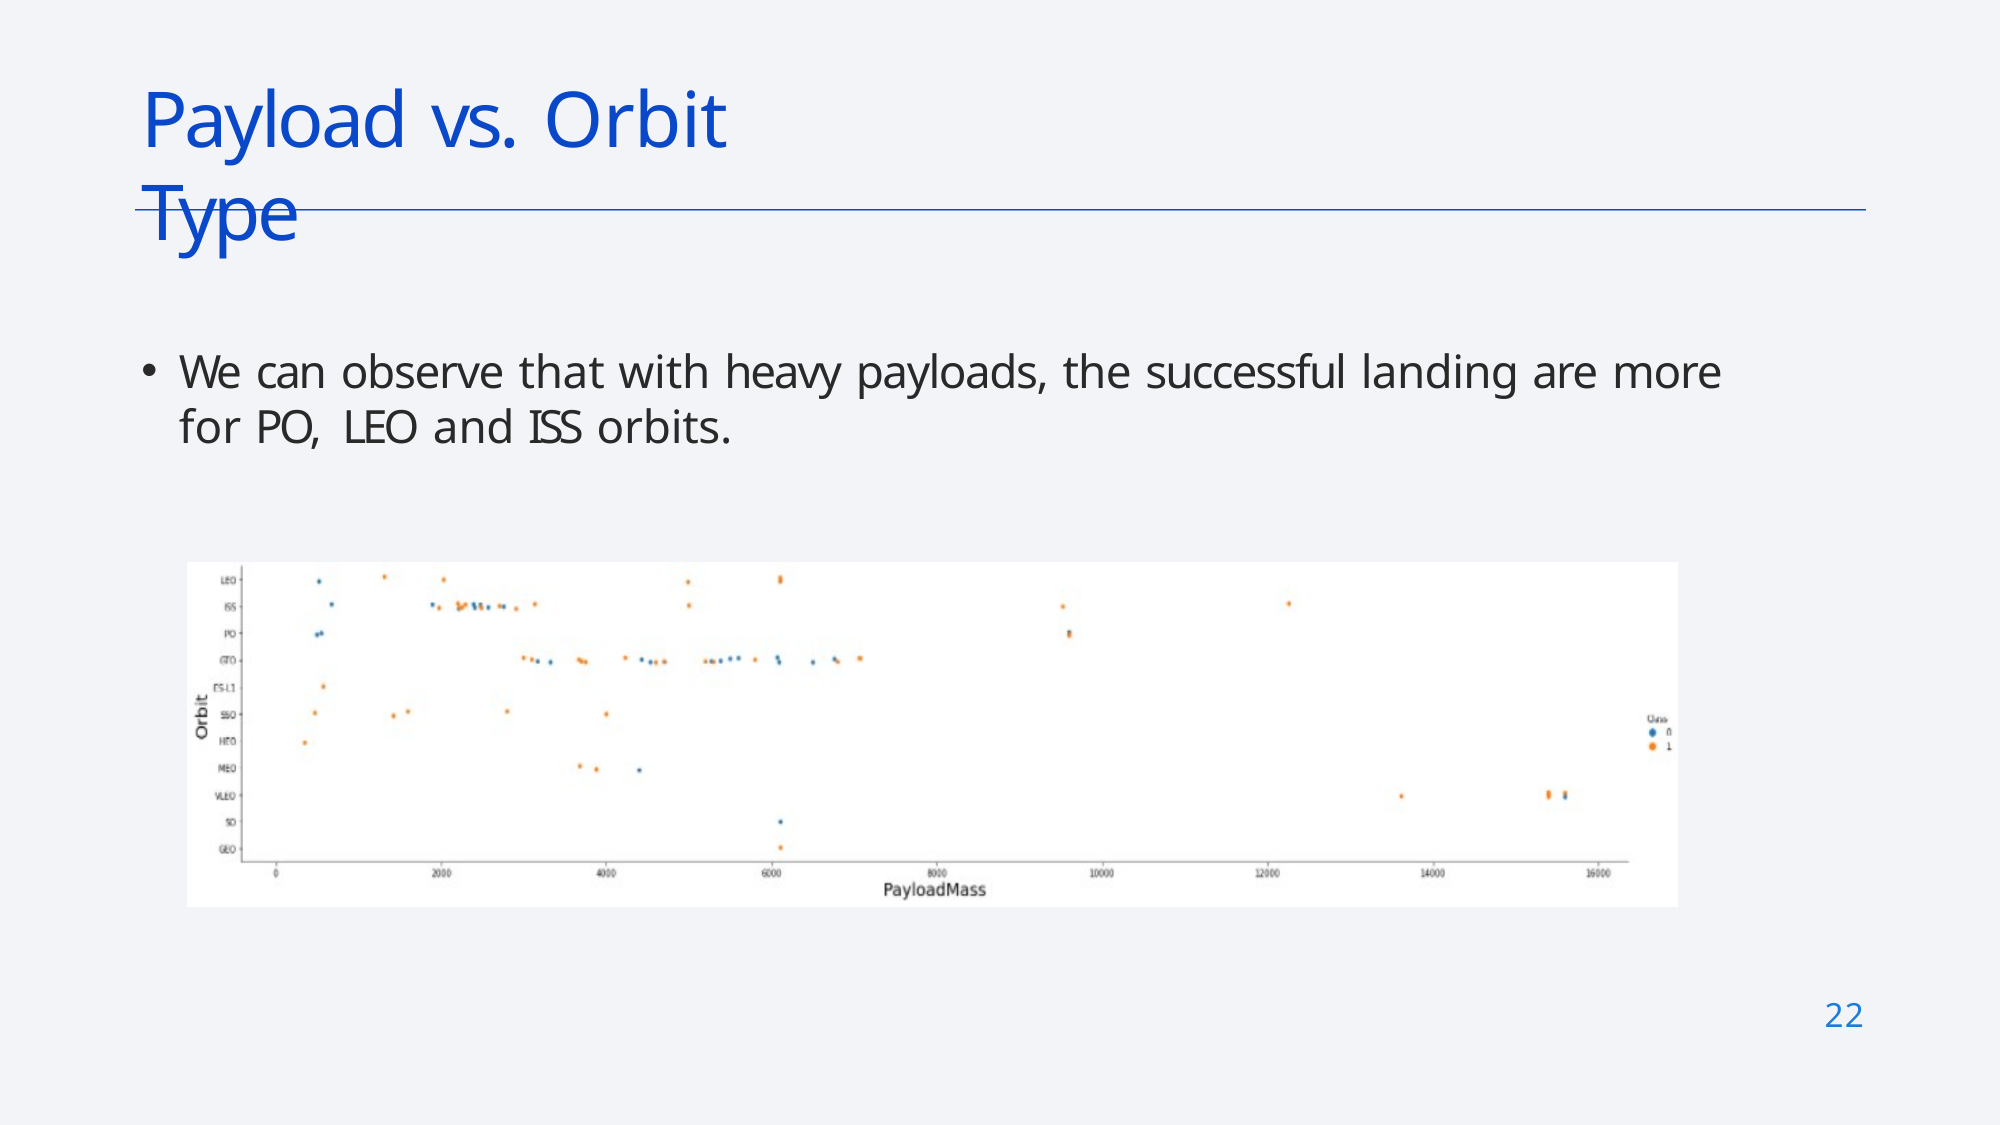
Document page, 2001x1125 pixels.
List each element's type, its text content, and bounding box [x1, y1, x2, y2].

picture [0, 0, 2000, 1125]
title Payload vs. Orbit Type [139, 68, 883, 259]
text_box We can observe that with heavy payloads, the successful landing are more for PO, LEO and ISS orbits. [139, 340, 1781, 453]
slide_number 22 [1818, 1001, 1873, 1125]
